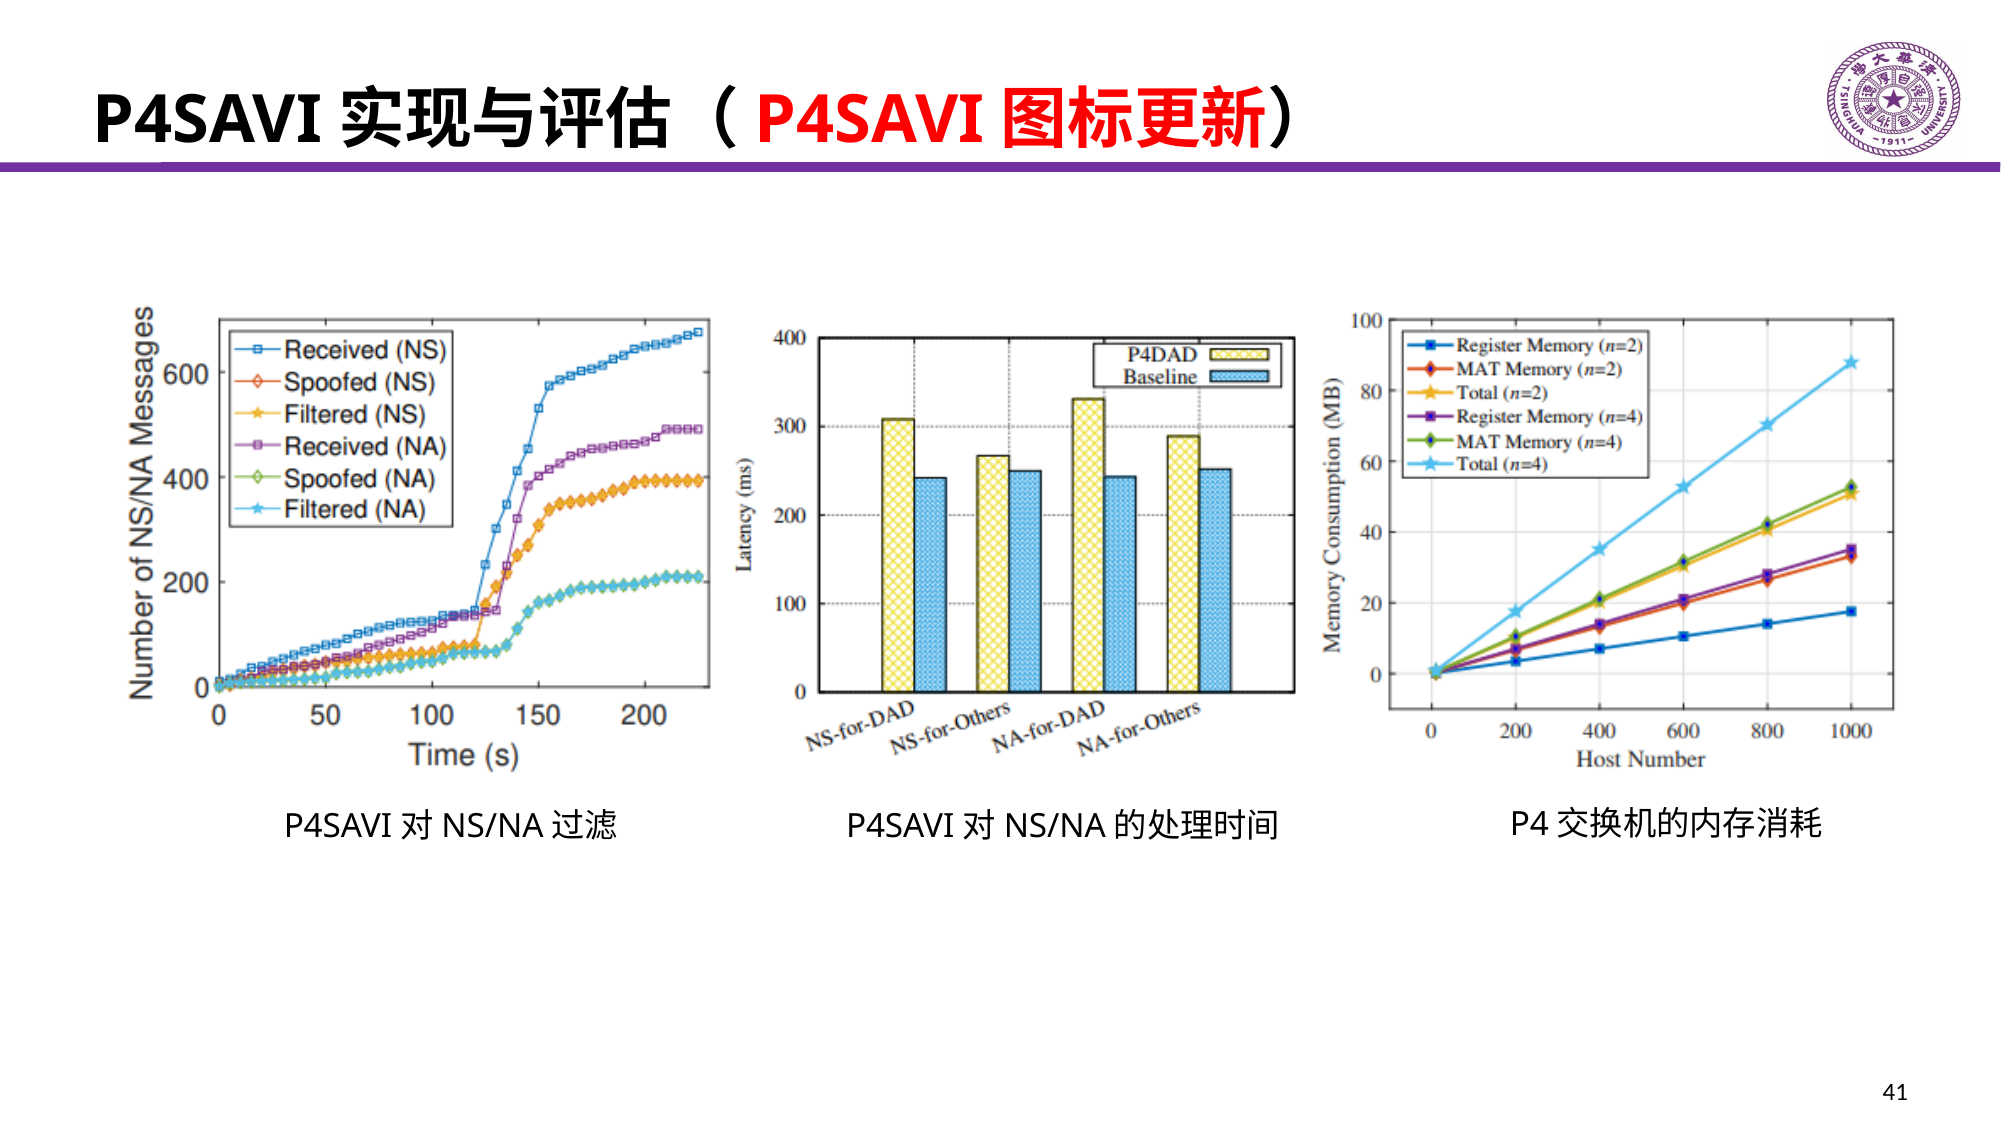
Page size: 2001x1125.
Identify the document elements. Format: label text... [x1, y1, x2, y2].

title P4SAVI实现与评估（P4SAVI图标更新） [92, 26, 1909, 164]
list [92, 279, 1940, 796]
text_box P4SAVI对NS/NA过滤 [269, 807, 633, 852]
text_box P4交换机的内存消耗 [1495, 807, 1838, 850]
text_box P4SAVI对NS/NA的处理时间 [831, 807, 1295, 852]
picture [1909, 42, 1962, 158]
